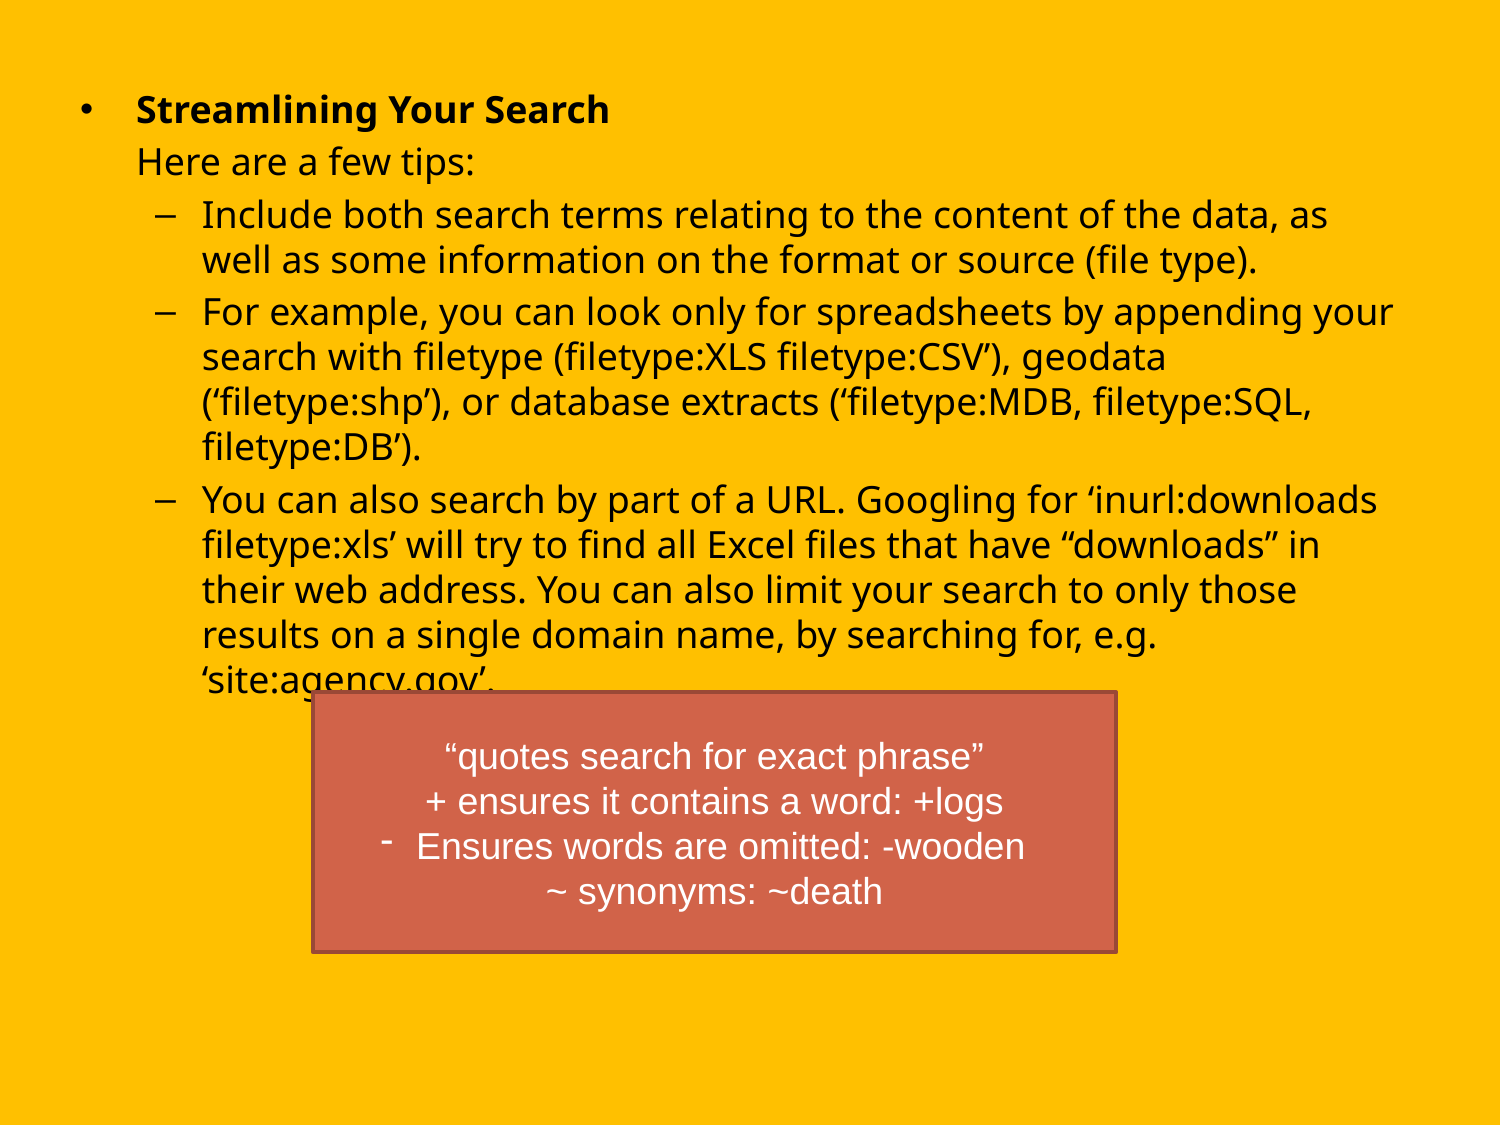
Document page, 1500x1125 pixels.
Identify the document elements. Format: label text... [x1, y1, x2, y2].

text_box “quotes search for exact phrase” + ensures it contains a word: +logs Ensures words are omitted: -wooden ~ synonyms: ~death [311, 690, 1118, 954]
list Streamlining Your Search Here are a few tips: Include both search terms relating to the content of the data, as well as some information on the format or source (file type). For example, you can look only for spreadsheets by appending your search with filetype (filetype:XLS filetype:CSV’), geodata (‘filetype:shp’), or database extracts (‘filetype:MDB, filetype:SQL, filetype:DB’). You can also search by part of a URL. Googling for ‘inurl:downloads filetype:xls’ will try to find all Excel files that have “downloads” in their web address. You can also limit your search to only those results on a single domain name, by searching for, e.g. ‘site:agency.gov’. [64, 78, 1415, 1012]
